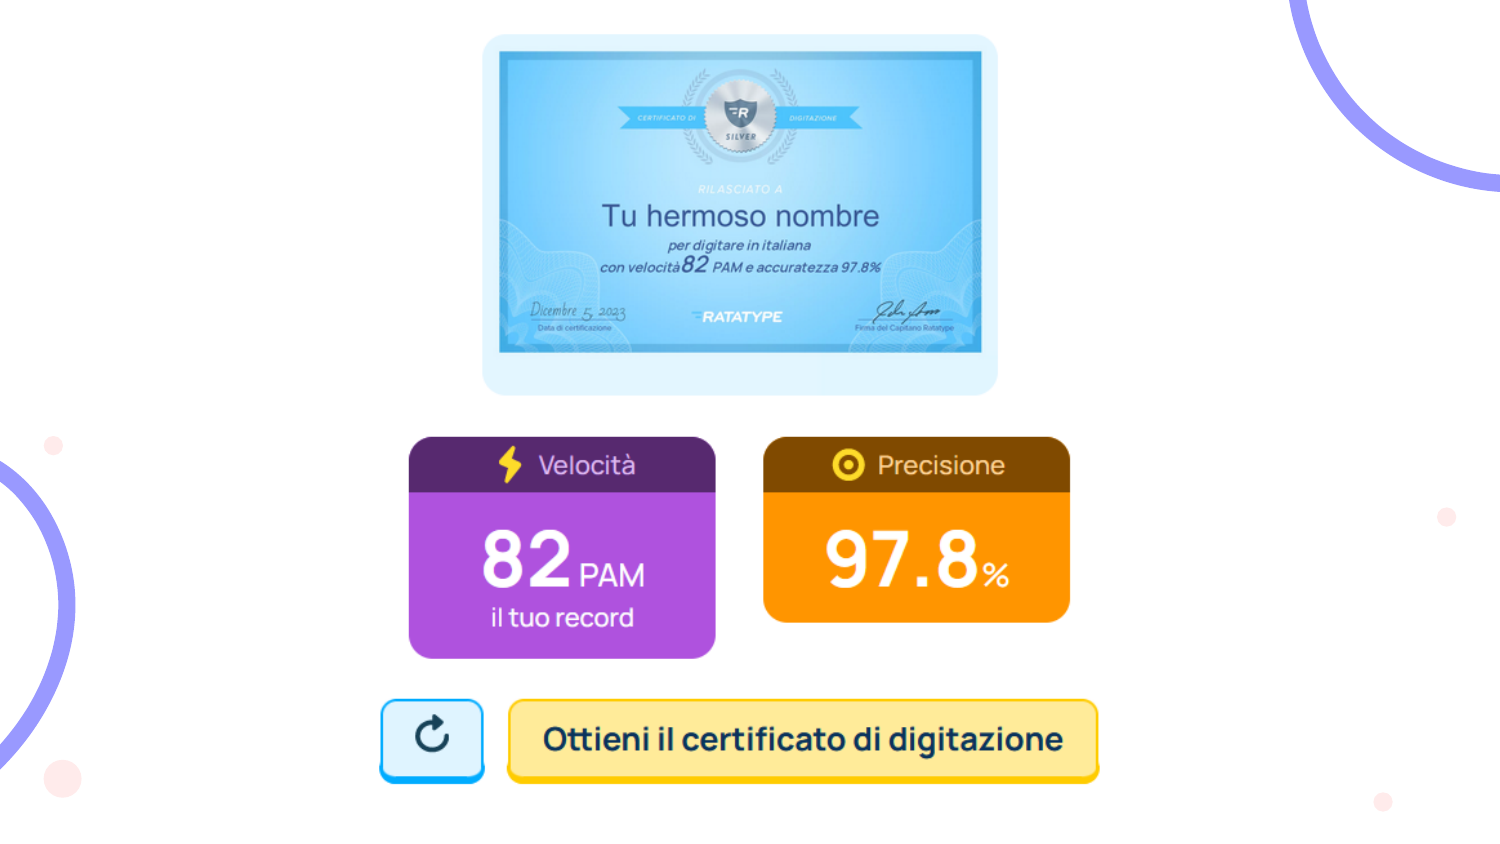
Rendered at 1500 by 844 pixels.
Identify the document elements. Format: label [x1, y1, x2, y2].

picture [234, 24, 1289, 819]
